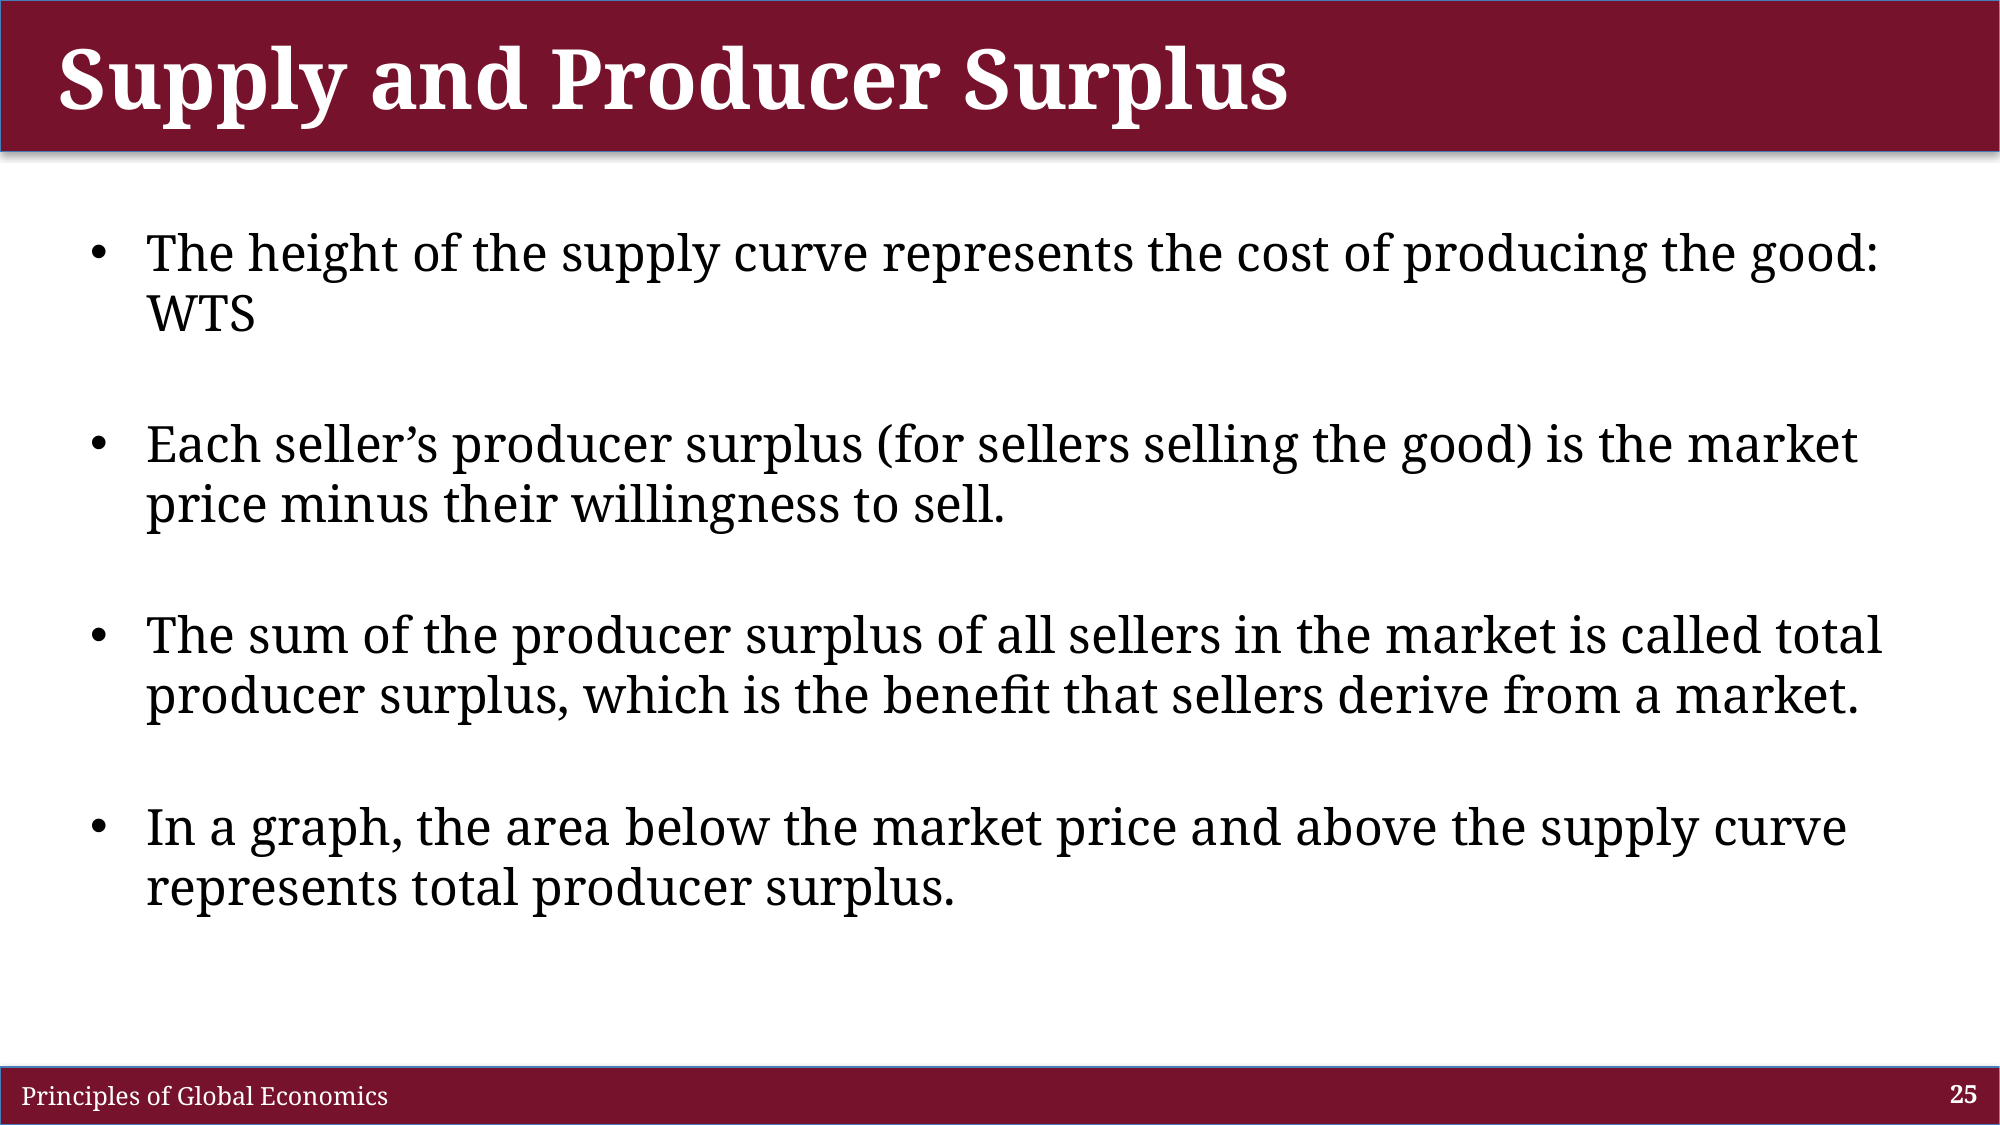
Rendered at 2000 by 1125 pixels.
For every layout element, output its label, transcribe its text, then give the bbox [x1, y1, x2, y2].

list The height of the supply curve represents the cost of producing the good: WTS Each seller’s producer surplus (for sellers selling the good) is the market price minus their willingness to sell. The sum of the producer surplus of all sellers in the market is called total producer surplus, which is the benefit that sellers derive from a market. In a graph, the area below the market price and above the supply curve represents total producer surplus. [75, 213, 1911, 1047]
slide_number 25 [1649, 1066, 2000, 1125]
footer Principles of Global Economics [0, 1066, 475, 1125]
title Supply and Producer Surplus [0, 0, 2000, 152]
text_box [475, 1066, 1649, 1125]
